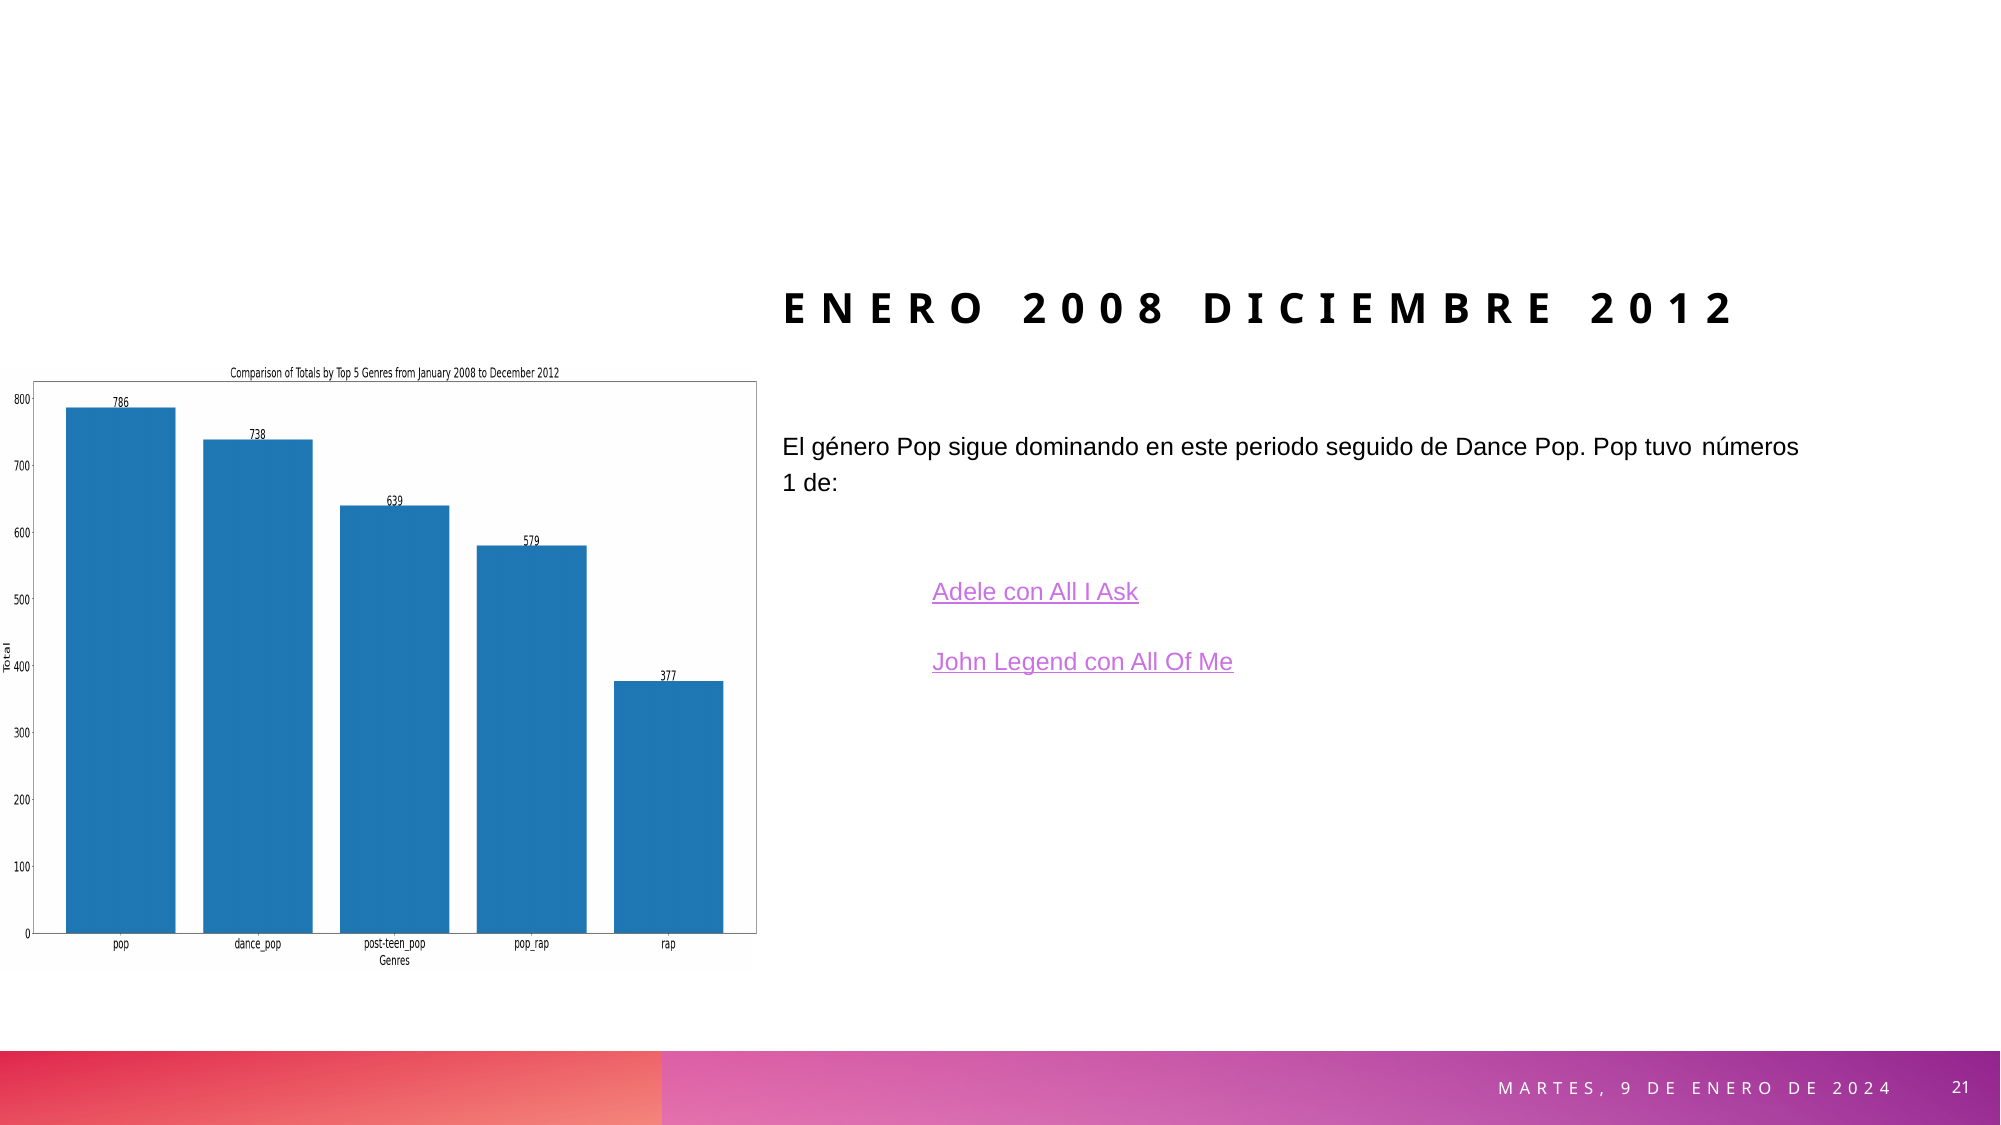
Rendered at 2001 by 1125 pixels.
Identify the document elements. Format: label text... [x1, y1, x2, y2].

picture [0, 362, 759, 972]
title Enero 2008 Diciembre 2012 [782, 75, 1805, 333]
list El género Pop sigue dominando en este periodo seguido de Dance Pop. Pop tuvo números 1 de: Adele con All I Ask John Legend con All Of Me [782, 388, 1805, 945]
slide_number Martes, 9 de Enero de 2024 [1297, 1051, 1905, 1125]
slide_number 21 [1913, 1051, 1986, 1125]
